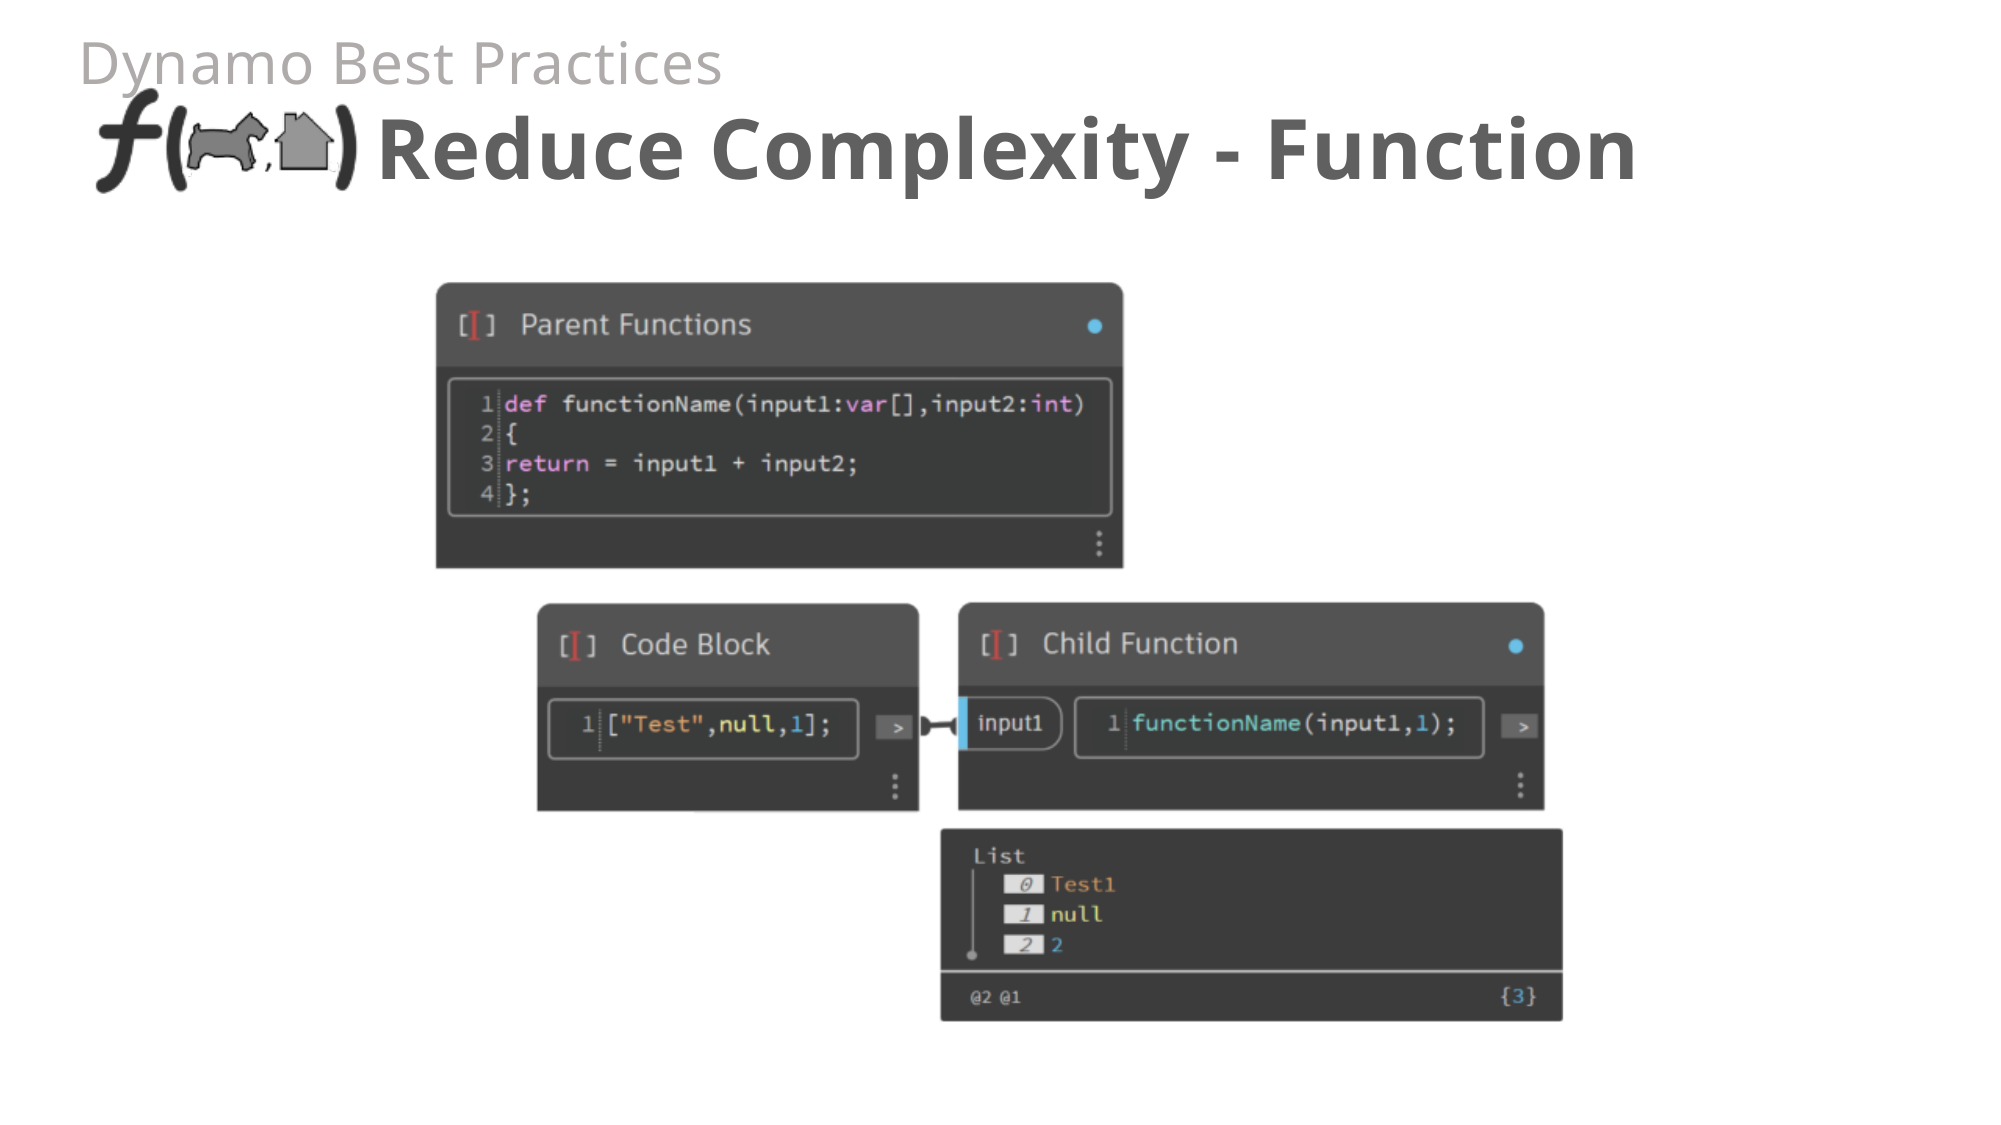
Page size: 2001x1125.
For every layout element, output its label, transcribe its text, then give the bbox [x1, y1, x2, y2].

text_box Dynamo Best Practices Reduce Complexity - Function [15, 14, 1976, 204]
picture [427, 276, 1573, 1033]
picture [87, 84, 358, 197]
